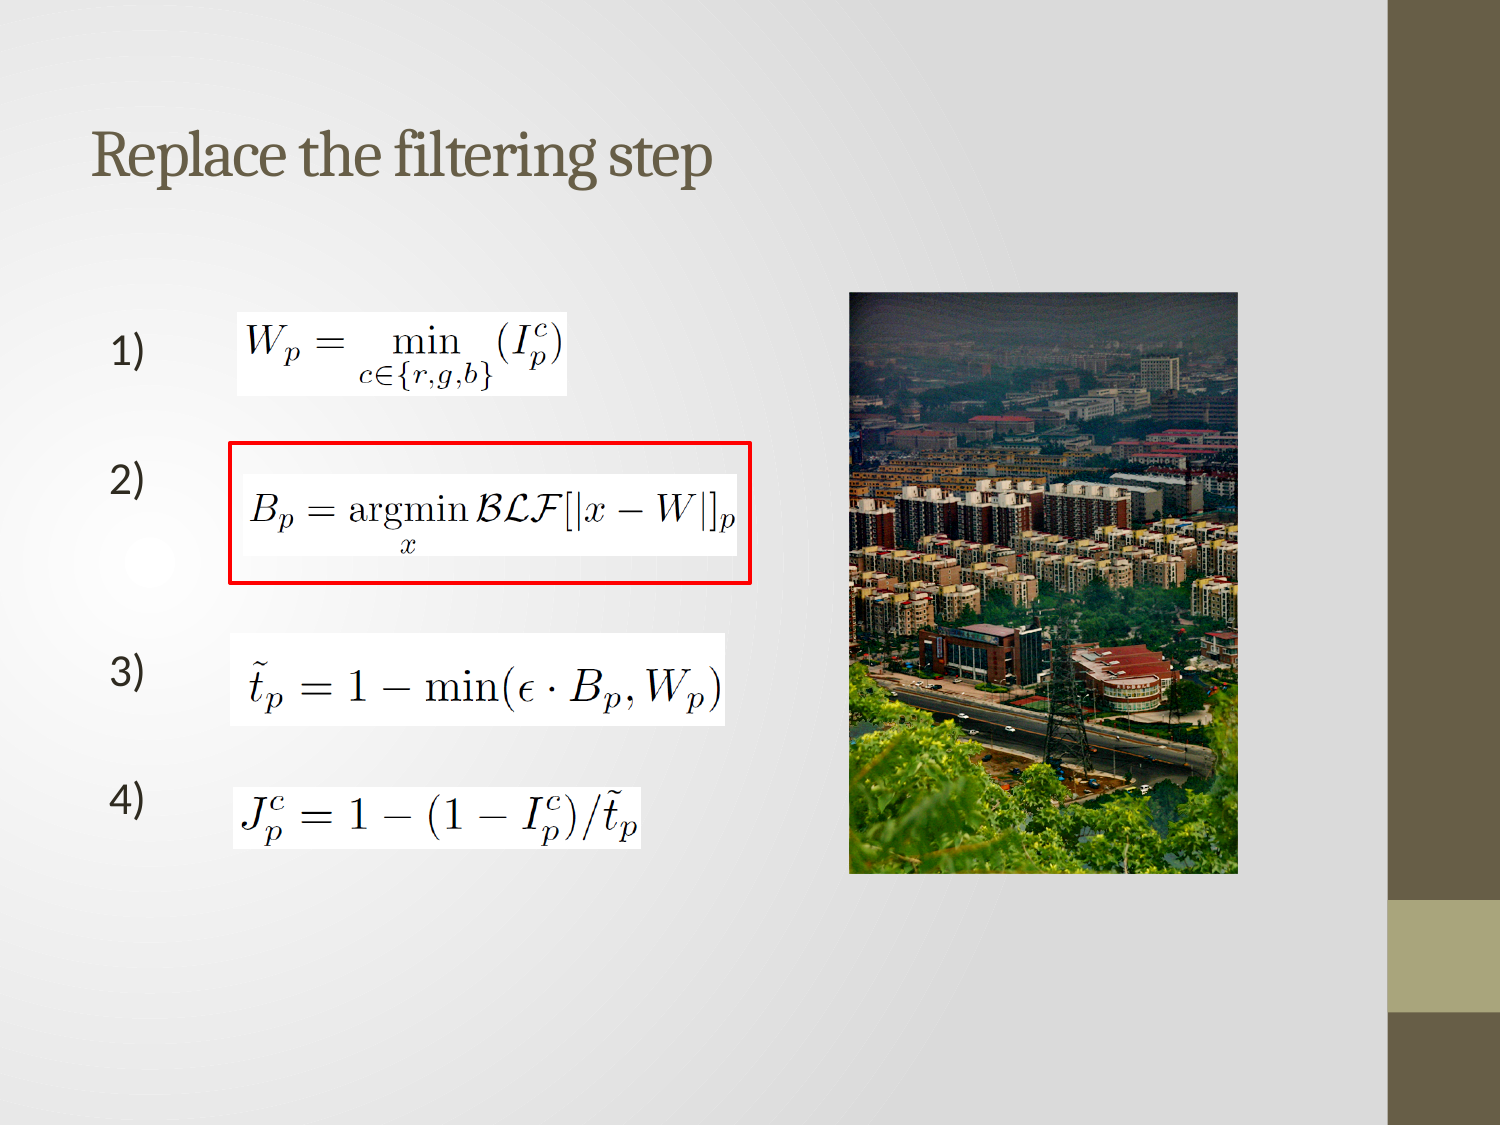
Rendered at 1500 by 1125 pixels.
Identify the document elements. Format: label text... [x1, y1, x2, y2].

title Replace the filtering step [75, 87, 1325, 213]
list 1) 2) 3) 4) [75, 312, 1325, 938]
picture [849, 291, 1238, 875]
picture [236, 311, 567, 396]
picture [229, 633, 726, 726]
picture [243, 473, 737, 557]
picture [232, 786, 641, 849]
text_box [228, 441, 752, 585]
